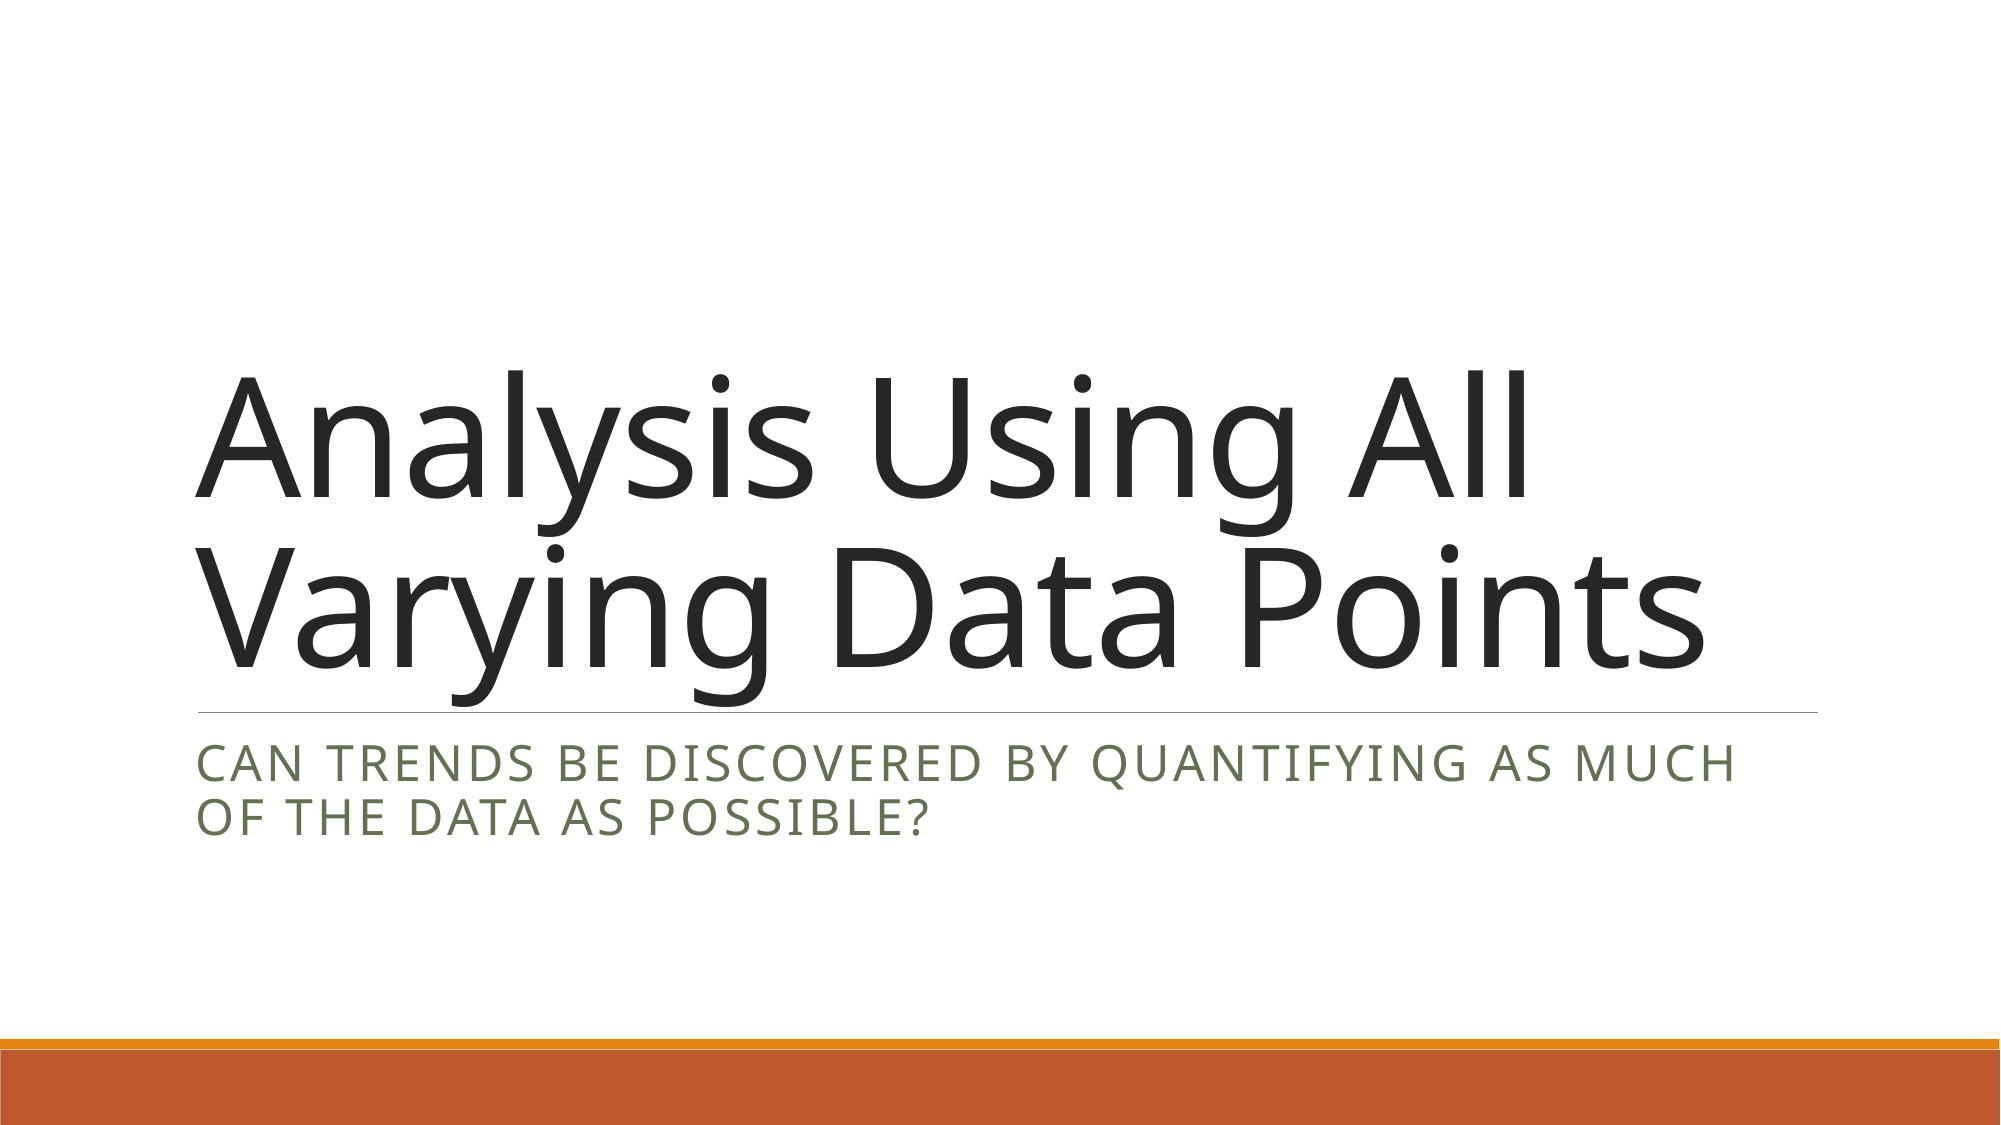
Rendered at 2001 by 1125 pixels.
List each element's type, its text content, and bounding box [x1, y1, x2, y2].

title Analysis Using All Varying Data Points [180, 124, 1830, 710]
list Can trends be discovered by quantifying as much of the data as possible? [180, 730, 1830, 918]
